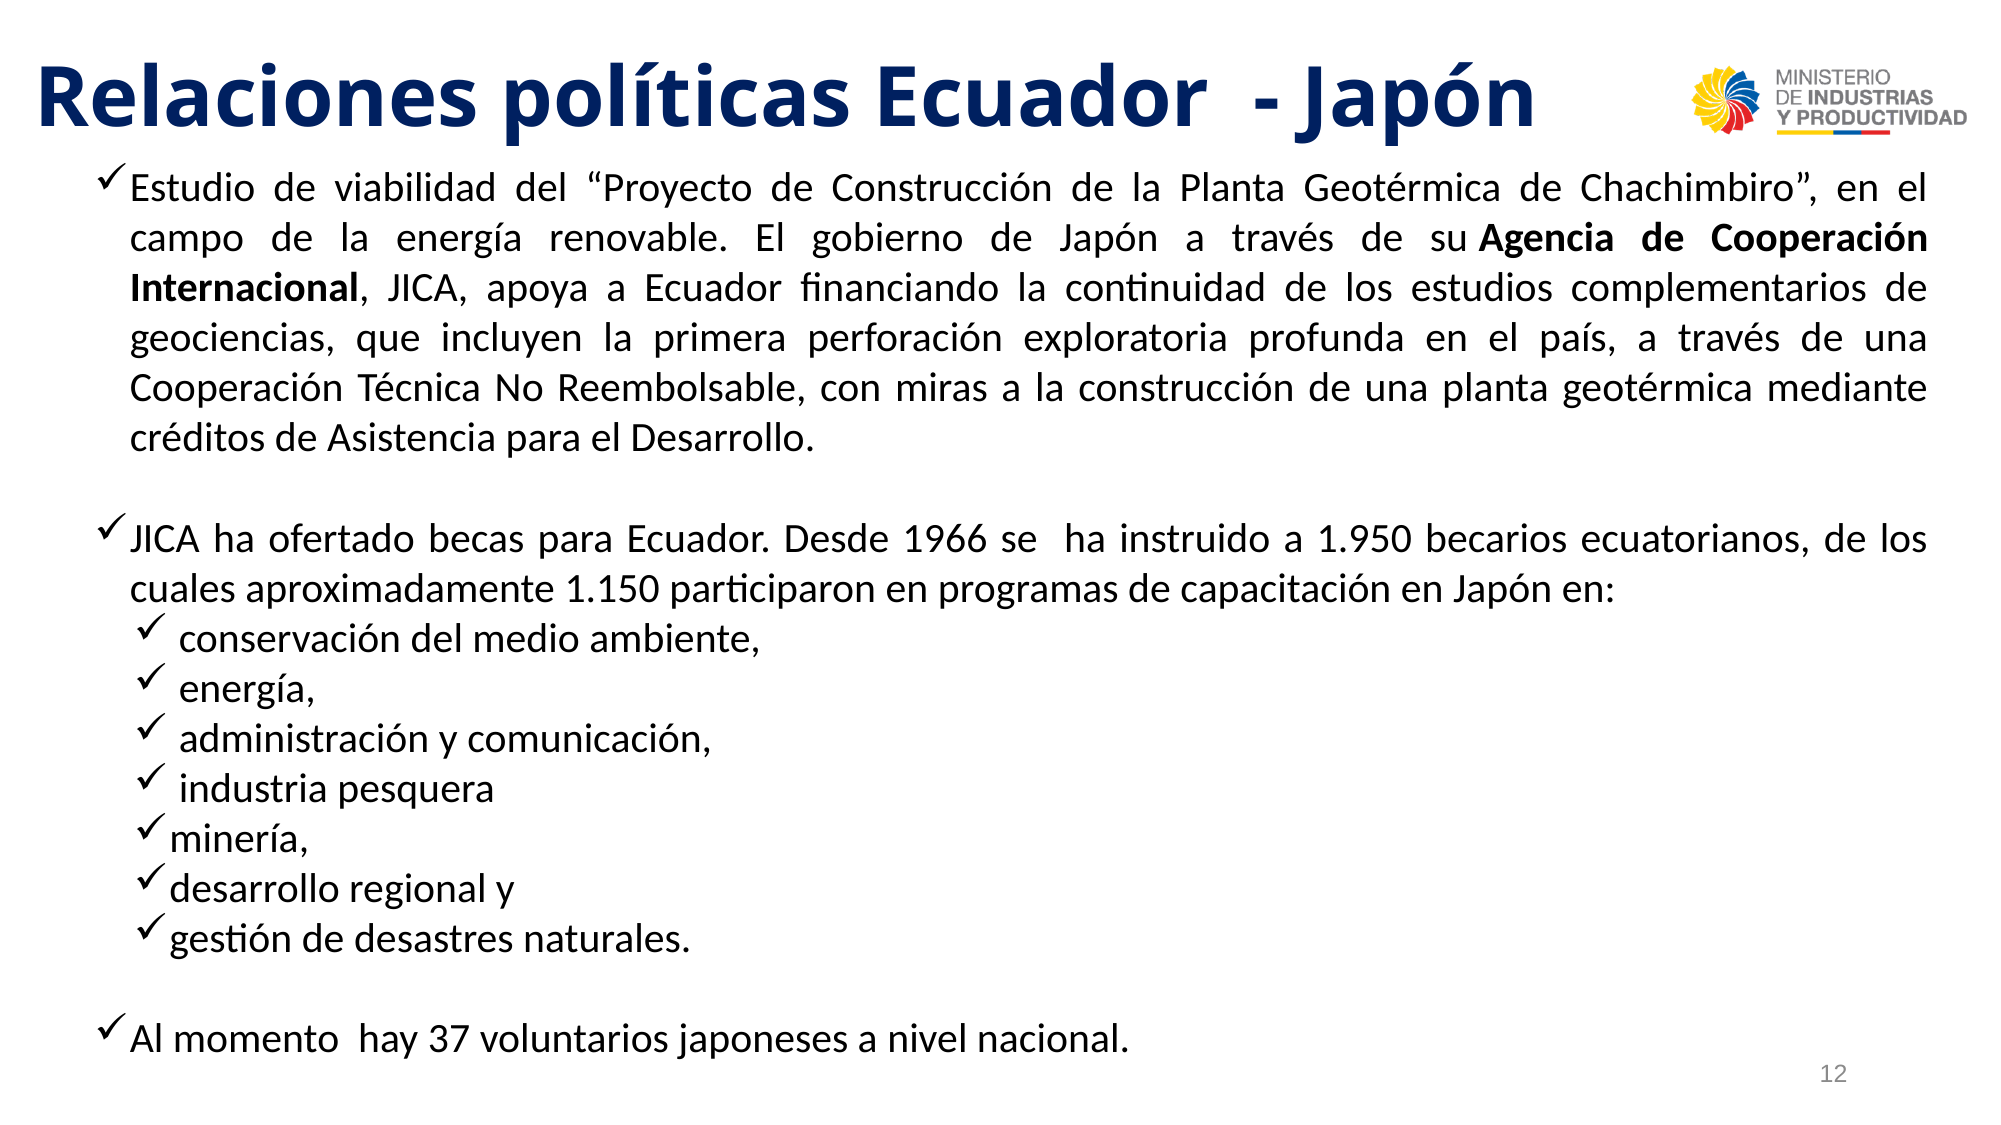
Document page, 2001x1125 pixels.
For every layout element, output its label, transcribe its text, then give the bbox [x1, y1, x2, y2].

slide_number 12 [1412, 1042, 1863, 1103]
title Relaciones políticas Ecuador - Japón [19, 0, 1716, 202]
picture [1657, 32, 2000, 168]
text_box Estudio de viabilidad del “Proyecto de Construcción de la Planta Geotérmica de Chachimbiro”, en el campo de la energía renovable. El gobierno de Japón a través de su Agencia de Cooperación Internacional, JICA, apoya a Ecuador financiando la continuidad de los estudios complementarios de geociencias, que incluyen la primera perforación exploratoria profunda en el país, a través de una Cooperación Técnica No Reembolsable, con miras a la construcción de una planta geotérmica mediante créditos de Asistencia para el Desarrollo. JICA ha ofertado becas para Ecuador. Desde 1966 se ha instruido a 1.950 becarios ecuatorianos, de los cuales aproximadamente 1.150 participaron en programas de capacitación en Japón en: conservación del medio ambiente, energía, administración y comunicación, industria pesquera minería, desarrollo regional y gestión de desastres naturales. Al momento hay 37 voluntarios japoneses a nivel nacional. [79, 152, 1944, 1068]
